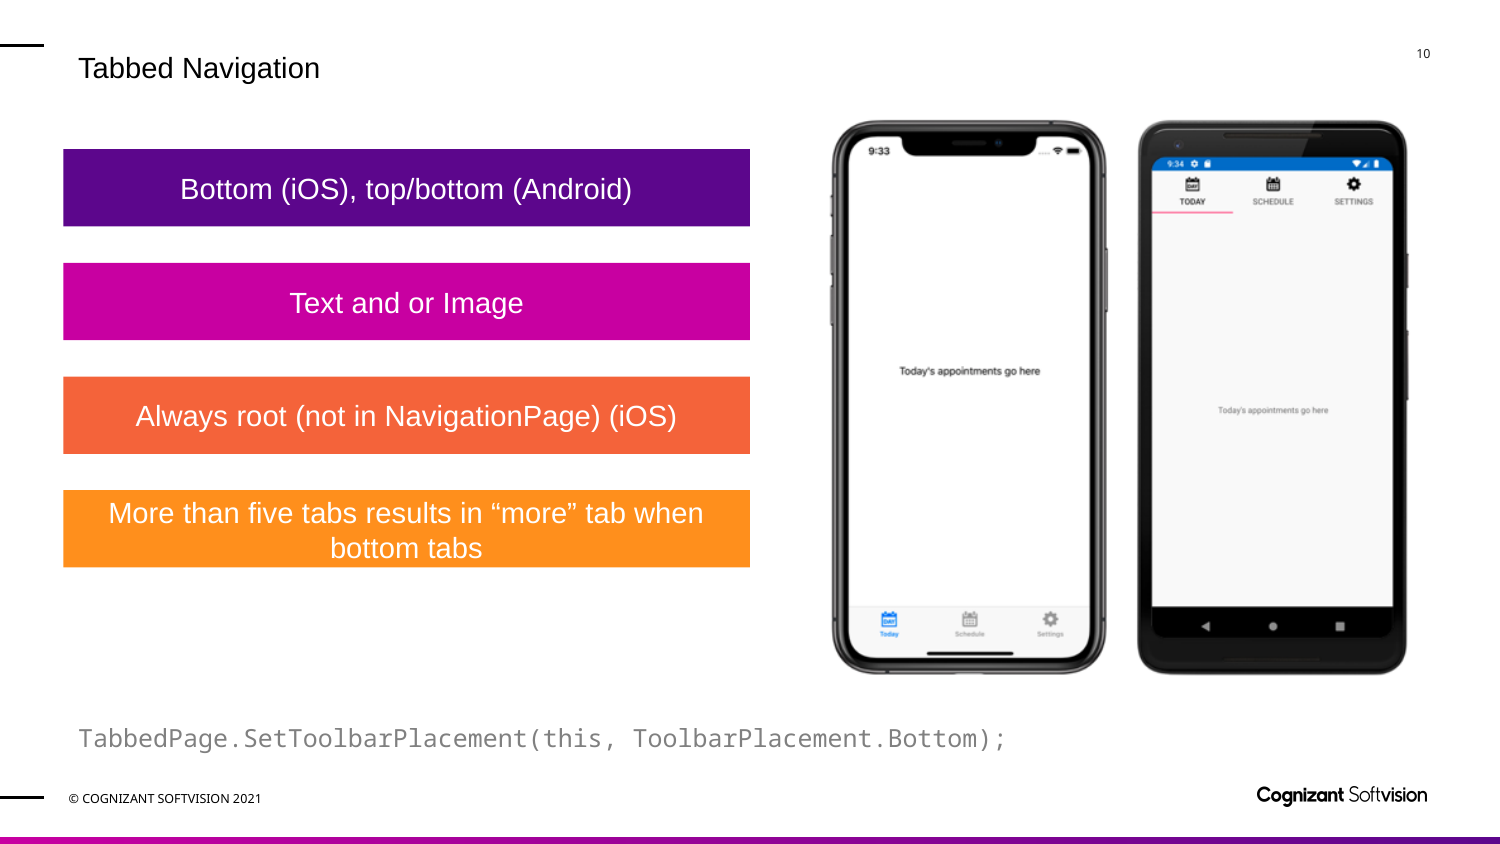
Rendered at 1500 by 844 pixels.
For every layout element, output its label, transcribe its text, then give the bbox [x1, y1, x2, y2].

text_box Bottom (iOS), top/bottom (Android) [61, 147, 752, 228]
picture [816, 109, 1423, 686]
text_box Always root (not in NavigationPage) (iOS) [61, 374, 752, 456]
text_box Text and or Image [61, 261, 752, 342]
picture [1257, 786, 1427, 807]
text_box More than five tabs results in “more” tab when bottom tabs [61, 488, 752, 570]
text_box Tabbed Navigation [63, 41, 1500, 131]
text_box TabbedPage.SetToolbarPlacement(this, ToolbarPlacement.Bottom); [63, 715, 1110, 760]
